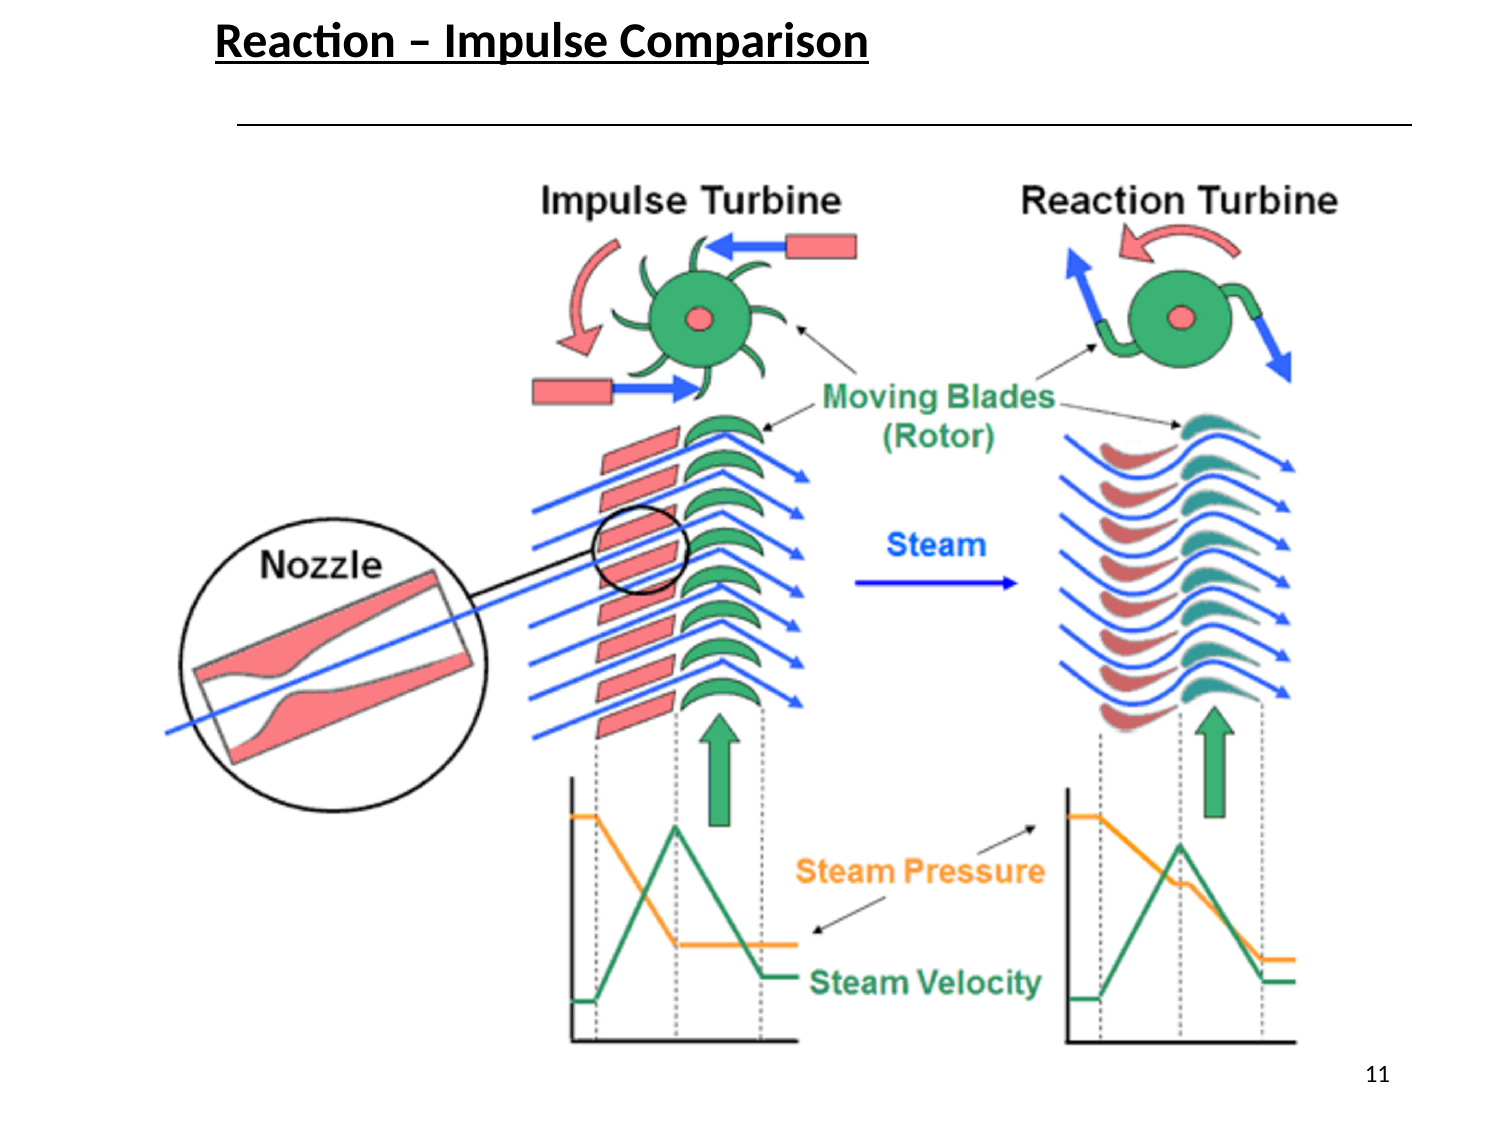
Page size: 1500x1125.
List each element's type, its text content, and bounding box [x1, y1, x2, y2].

picture [148, 137, 1352, 1075]
text_box Reaction – Impulse Comparison [200, 0, 1300, 75]
